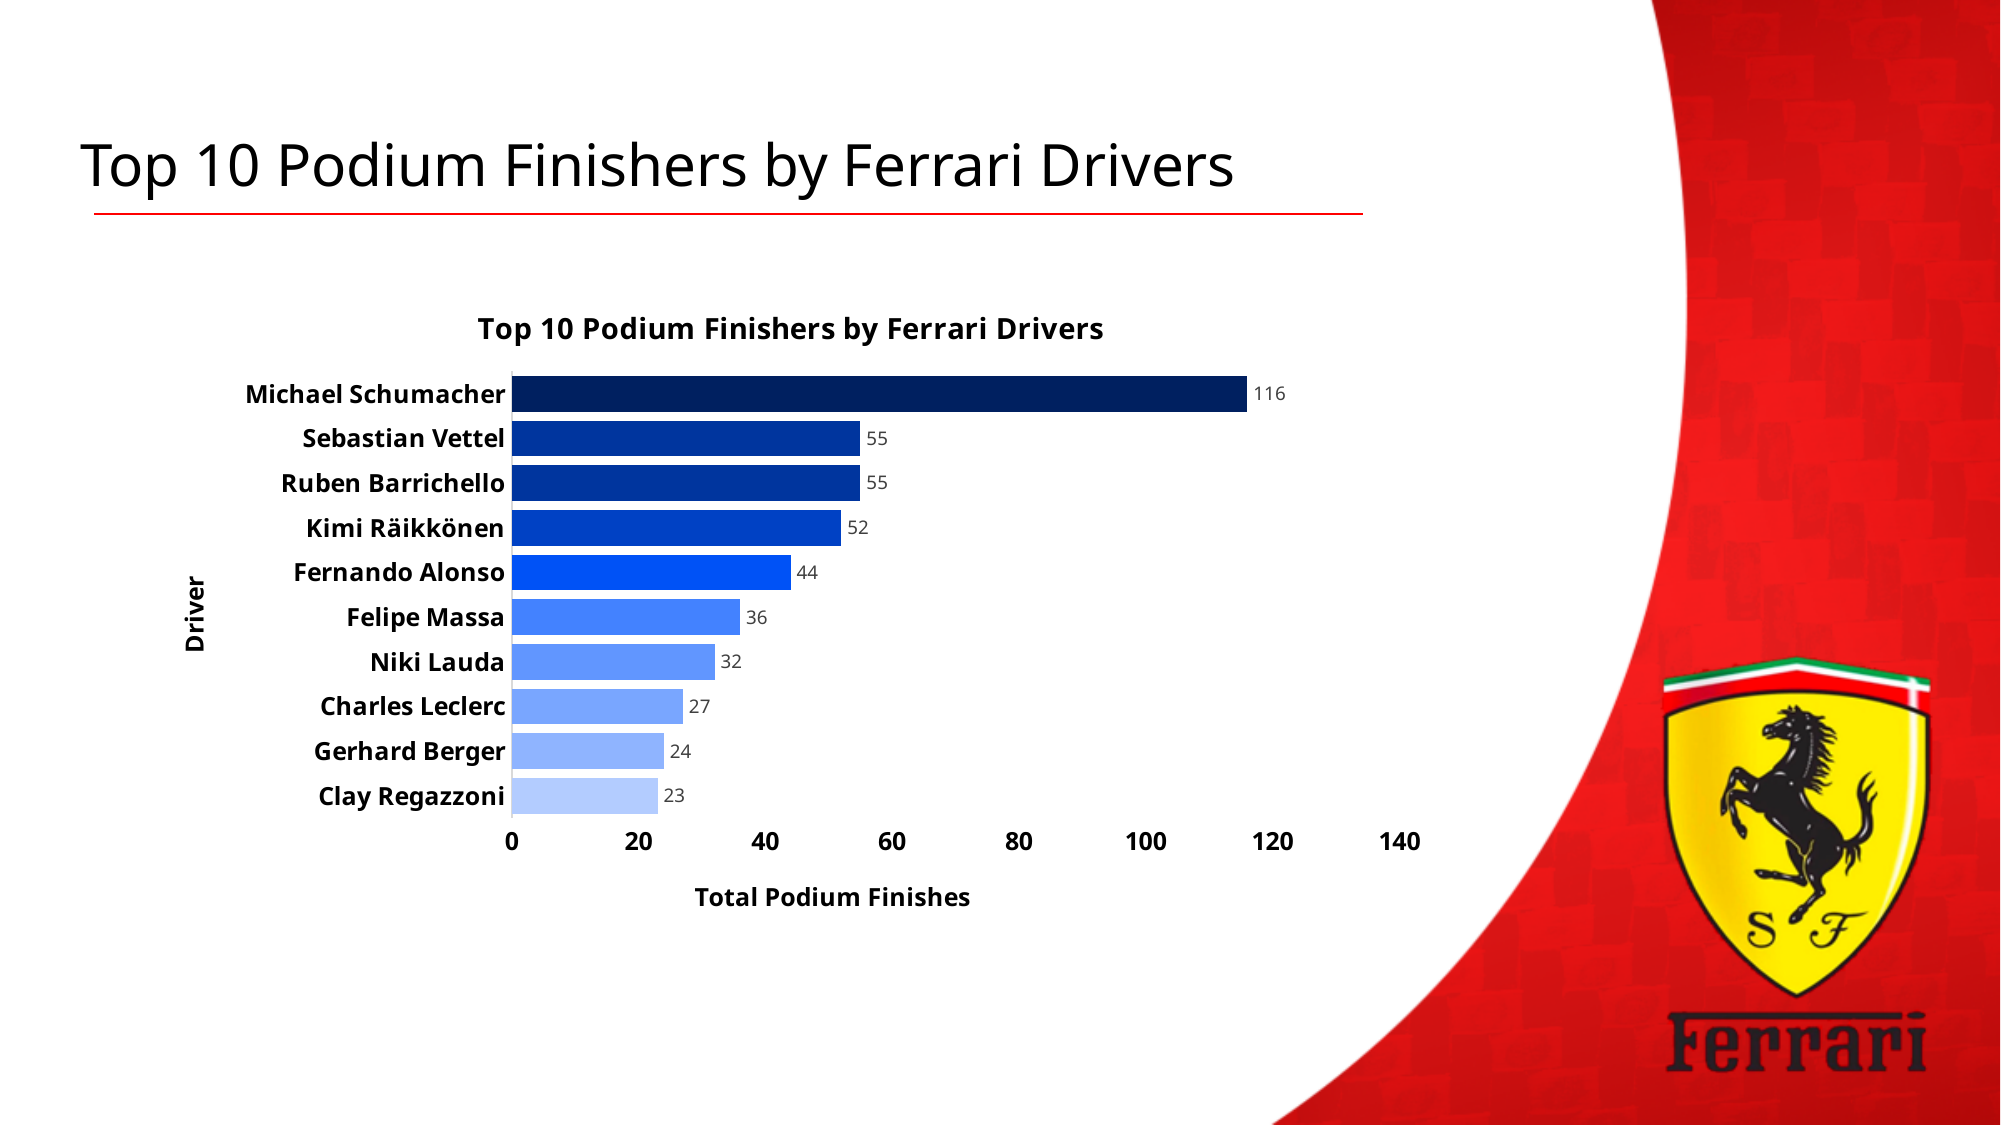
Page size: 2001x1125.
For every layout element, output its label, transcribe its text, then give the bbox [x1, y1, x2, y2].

picture [0, 0, 2001, 1125]
chart [142, 278, 1447, 947]
text_box Top 10 Podium Finishers by Ferrari Drivers [65, 121, 1251, 206]
